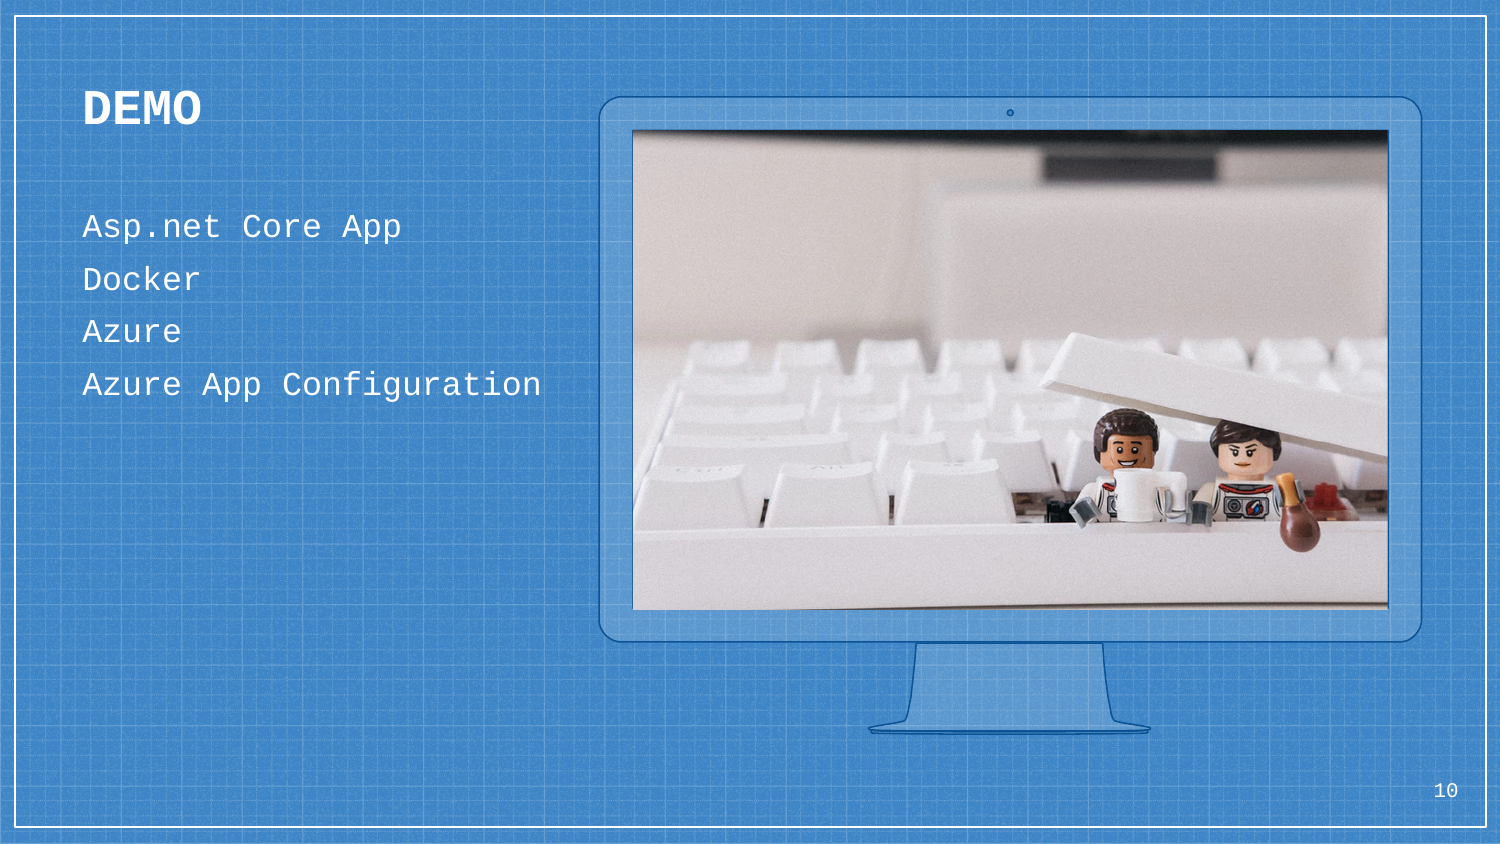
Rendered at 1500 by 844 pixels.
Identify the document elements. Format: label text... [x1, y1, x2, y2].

text_box [599, 96, 1422, 642]
list DEMO Asp.net Core App Docker Azure Azure App Configuration [67, 59, 563, 303]
text_box [868, 643, 1151, 735]
picture [0, 0, 1500, 844]
slide_number 10 [1398, 761, 1474, 810]
text_box [632, 130, 1388, 610]
